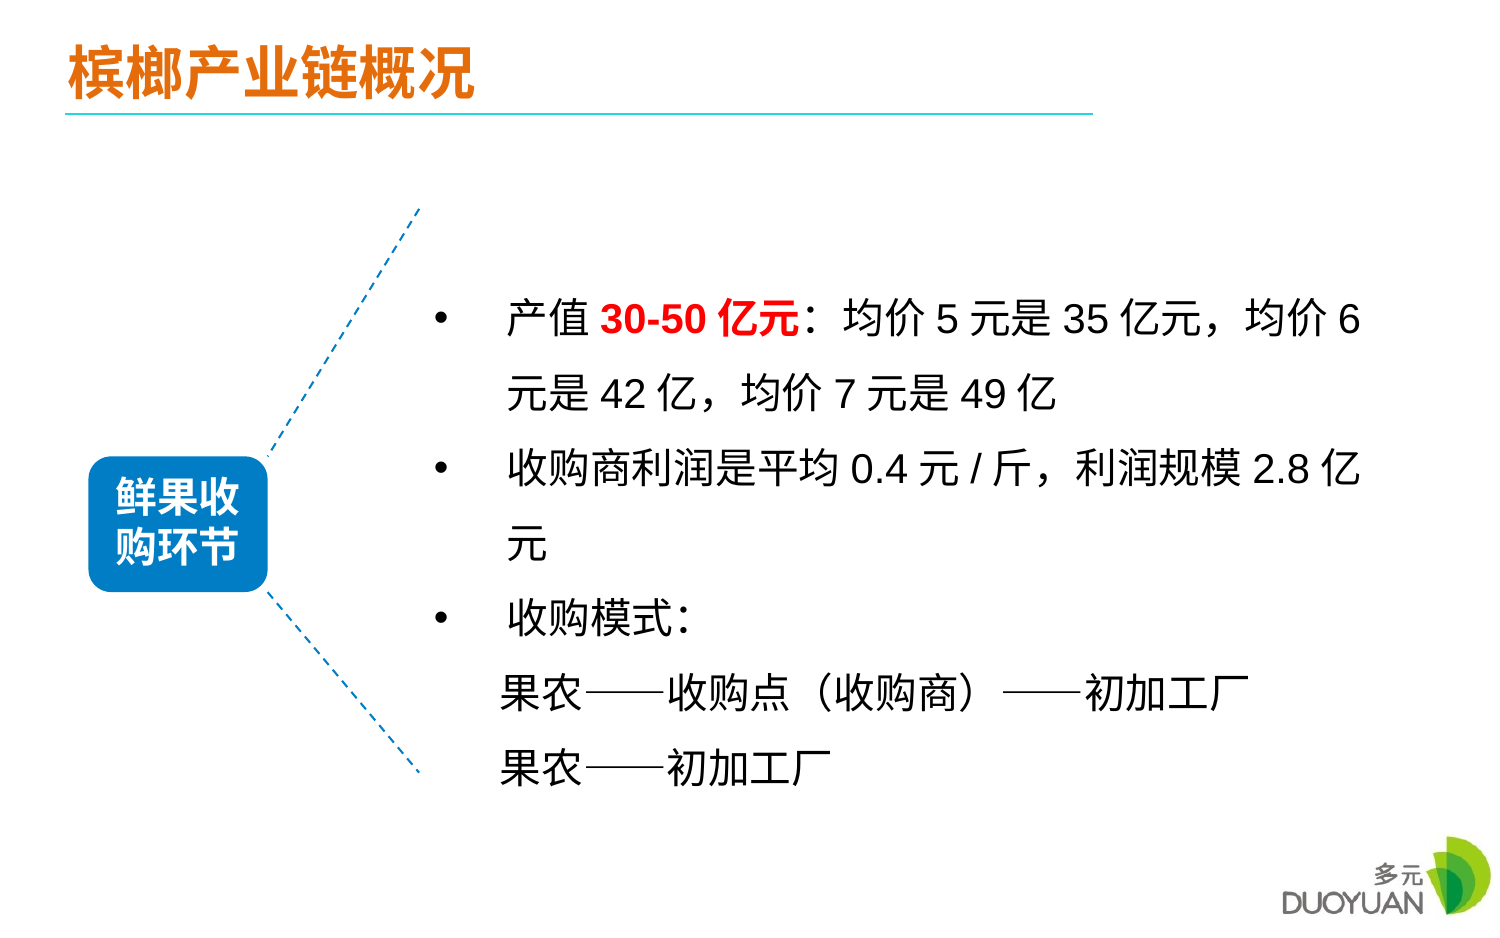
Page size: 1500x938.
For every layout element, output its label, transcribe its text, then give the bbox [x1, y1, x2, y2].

picture [1281, 834, 1492, 918]
text_box 鲜果收购环节 [88, 456, 268, 593]
text_box 产值30-50亿元：均价5元是35亿元，均价6元是42亿，均价7元是49亿 收购商利润是平均0.4元/斤，利润规模2.8亿元 收购模式： 果农——收购点（收购商）——初加工厂 果农——初加工厂 [419, 259, 1388, 800]
text_box 槟榔产业链概况 [53, 28, 1093, 114]
